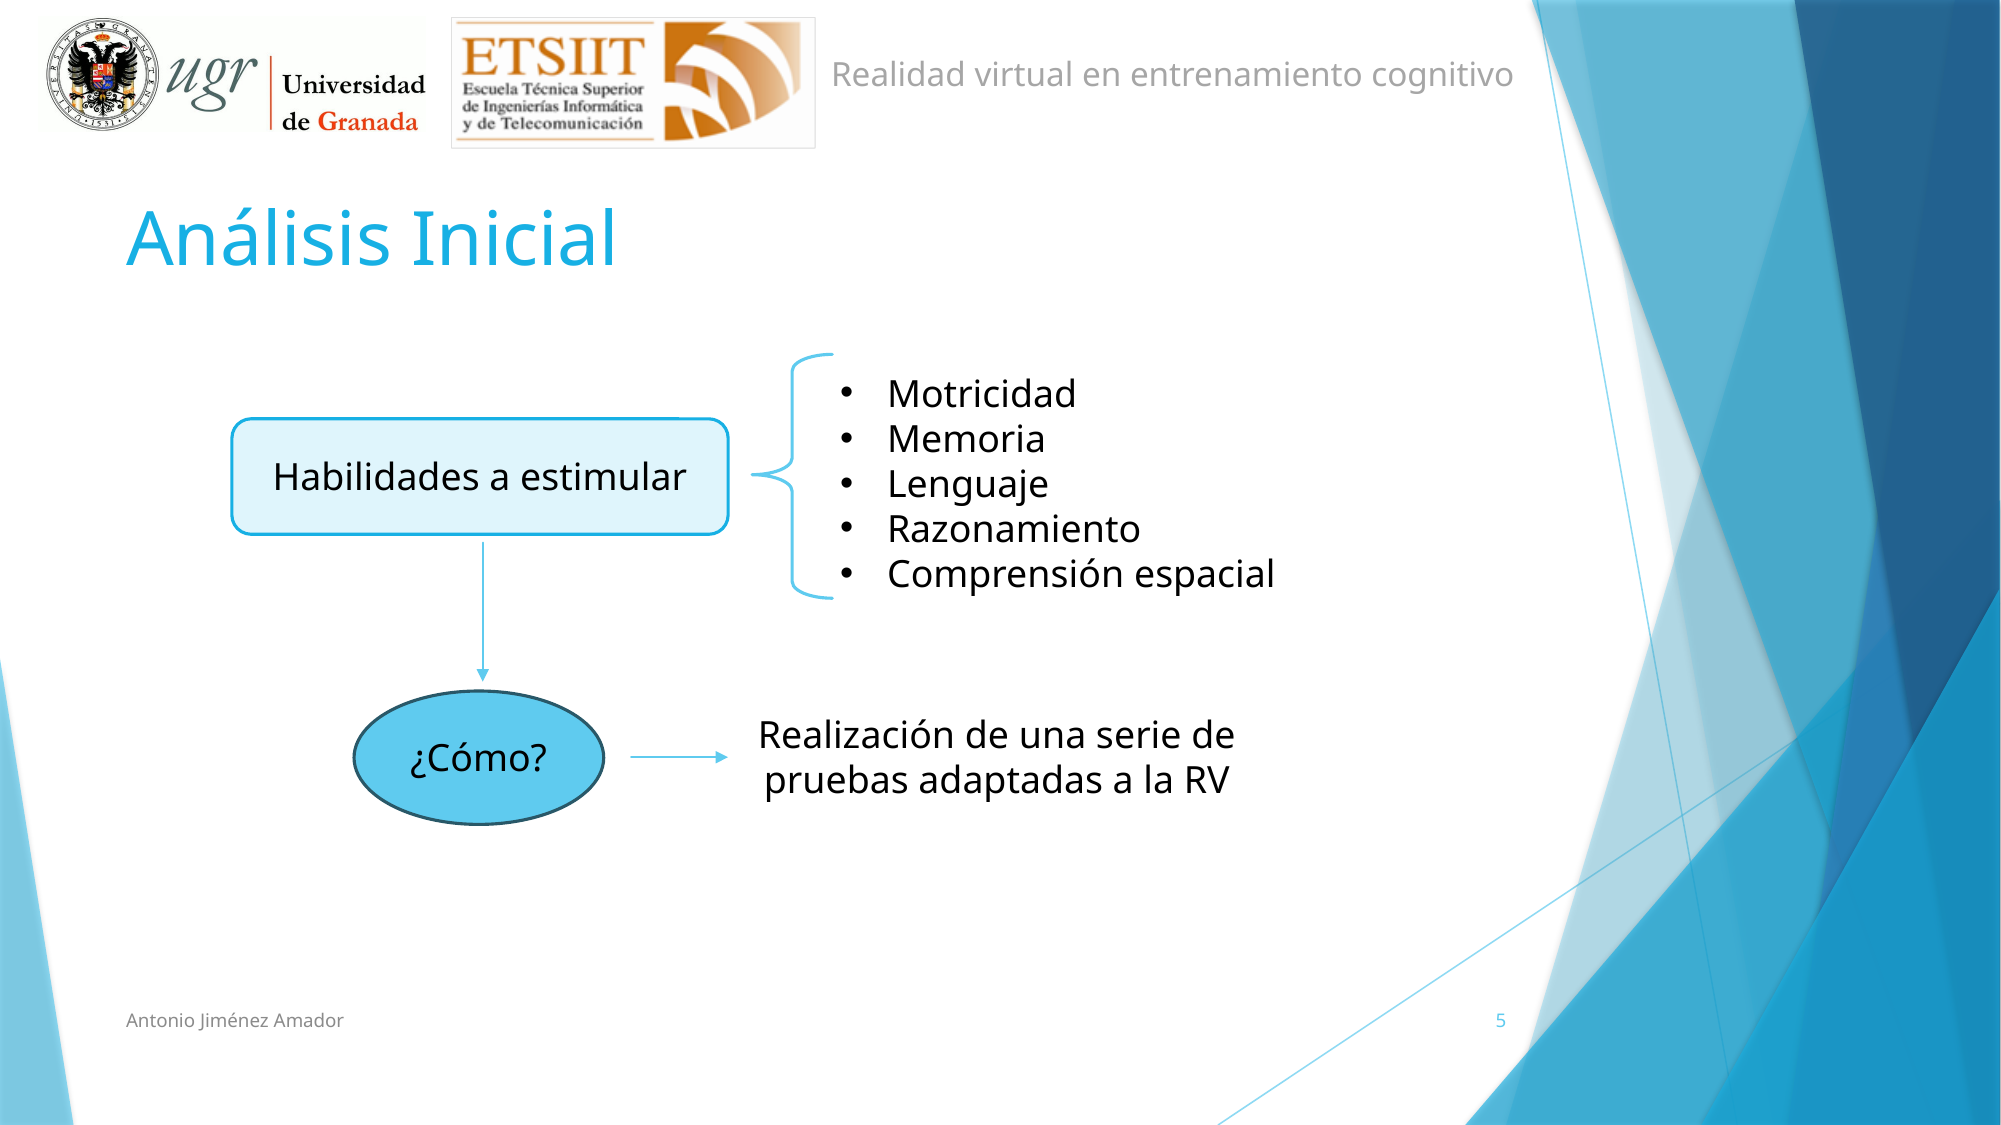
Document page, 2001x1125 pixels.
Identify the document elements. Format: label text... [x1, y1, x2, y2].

picture [449, 15, 817, 151]
text_box ¿Cómo? [393, 726, 565, 787]
slide_number 5 [1409, 991, 1522, 1051]
text_box [352, 689, 606, 826]
text_box Realización de una serie de pruebas adaptadas a la RV [709, 704, 1285, 809]
text_box [751, 353, 834, 600]
title Análisis Inicial [111, 183, 1522, 317]
text_box Motricidad Memoria Lenguaje Razonamiento Comprensión espacial [825, 362, 1342, 647]
text_box Habilidades a estimular [250, 445, 710, 506]
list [37, 15, 427, 133]
footer Antonio Jiménez Amador [111, 991, 1145, 1051]
text_box [230, 417, 730, 536]
text_box Realidad virtual en entrenamiento cognitivo [822, 46, 1617, 101]
